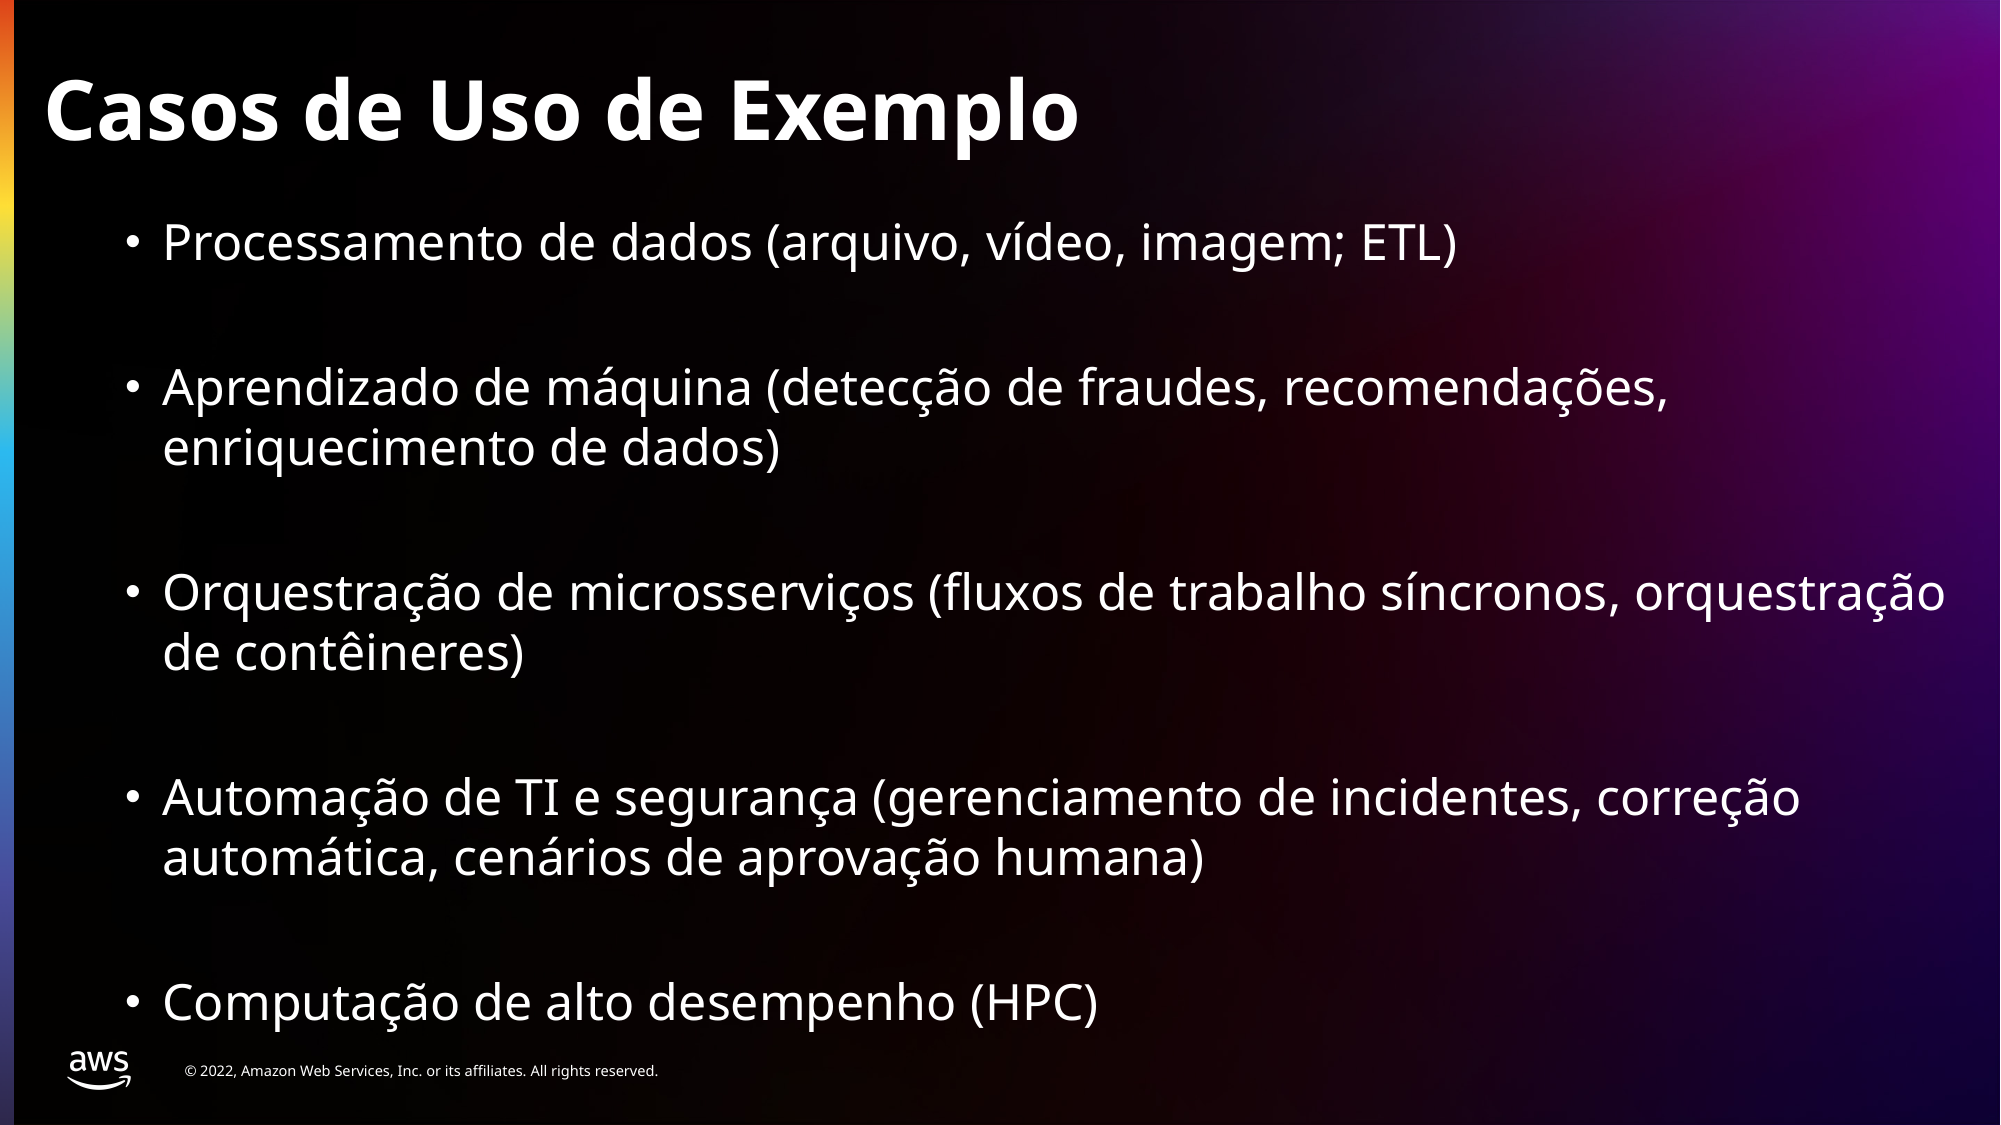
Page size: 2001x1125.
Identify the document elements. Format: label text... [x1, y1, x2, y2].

list Processamento de dados (arquivo, vídeo, imagem; ETL) Aprendizado de máquina (detecção de fraudes, recomendações, enriquecimento de dados) Orquestração de microsserviços (fluxos de trabalho síncronos, orquestração de contêineres) Automação de TI e segurança (gerenciamento de incidentes, correção automática, cenários de aprovação humana) Computação de alto desempenho (HPC) [125, 202, 2000, 1046]
title Casos de Uso de Exemplo [43, 60, 1957, 167]
picture [0, 0, 2000, 1125]
